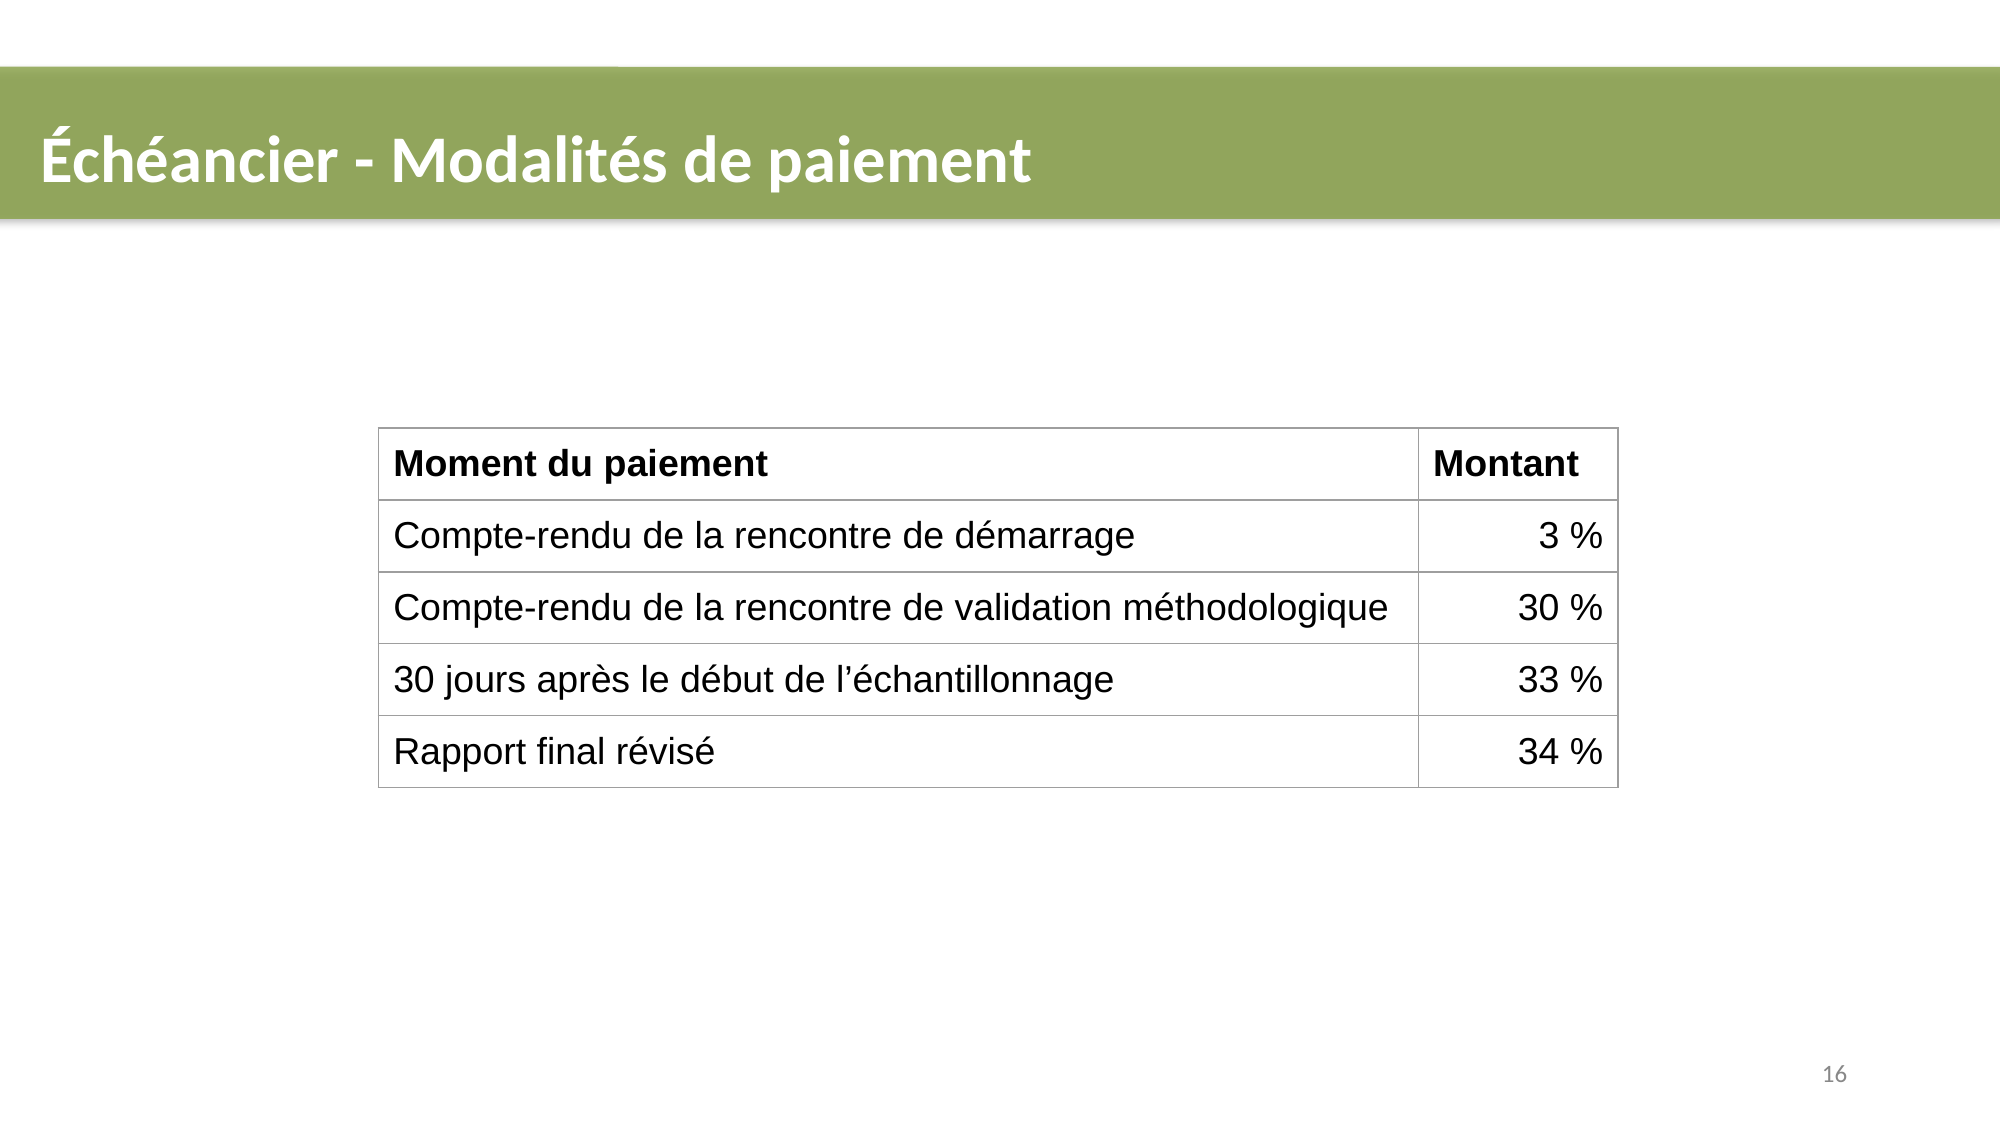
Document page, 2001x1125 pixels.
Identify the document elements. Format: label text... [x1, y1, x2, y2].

table_header Montant [1419, 429, 1617, 499]
text_box Échéancier - Modalités de paiement [25, 101, 2000, 190]
text_box [0, 66, 2000, 219]
table_cell 33 % [1419, 644, 1617, 715]
table_cell Rapport final révisé [379, 716, 1418, 787]
table_cell 34 % [1419, 716, 1617, 787]
slide_number 16 [1412, 1042, 1863, 1103]
table_cell 30 jours après le début de l’échantillonnage [379, 644, 1418, 715]
table_cell Compte-rendu de la rencontre de validation méthodologique [379, 573, 1418, 643]
table_header Moment du paiement [379, 429, 1418, 499]
table_cell Compte-rendu de la rencontre de démarrage [379, 501, 1418, 571]
table_cell 30 % [1419, 573, 1617, 643]
table_cell 3 % [1419, 501, 1617, 571]
